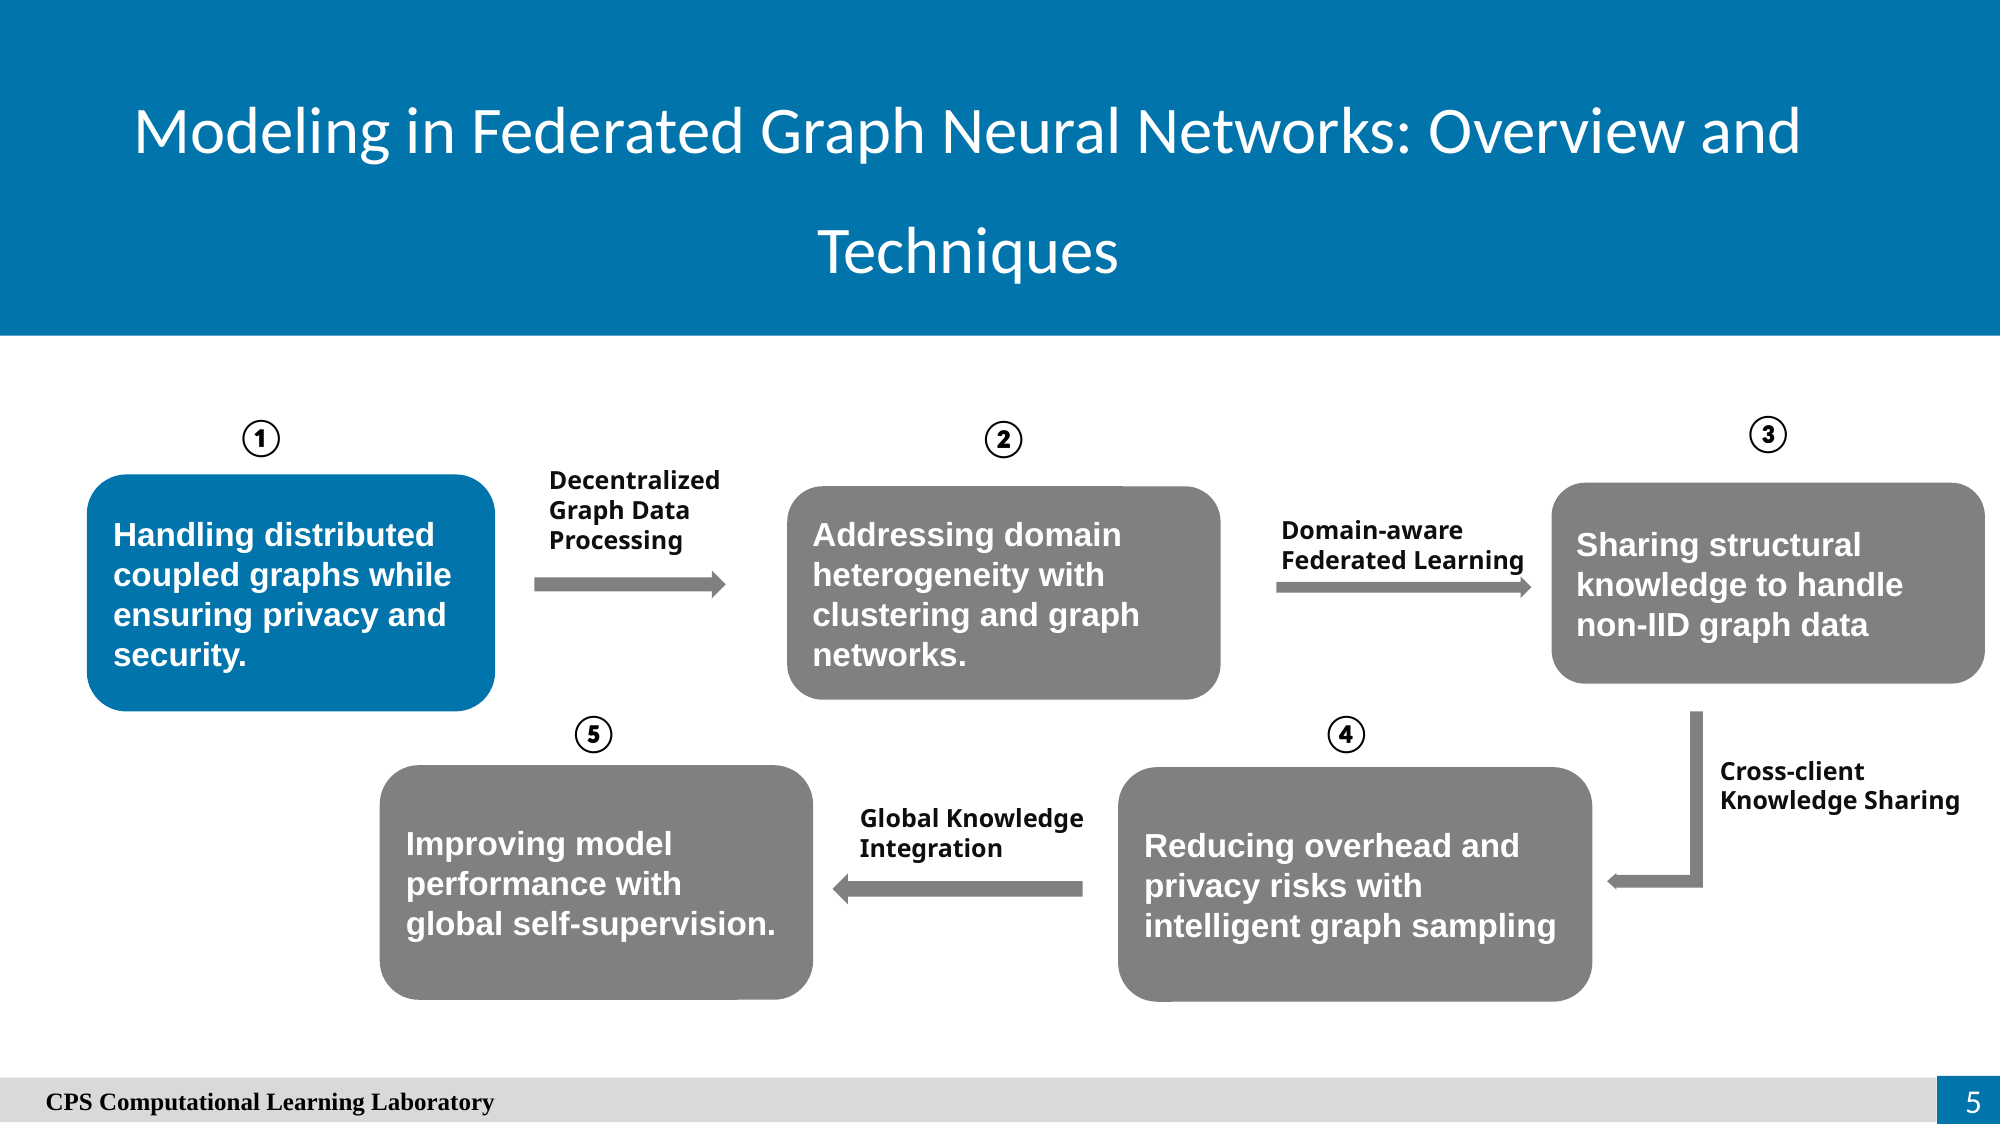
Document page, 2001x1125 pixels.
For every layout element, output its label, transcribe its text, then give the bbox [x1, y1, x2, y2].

text_box Modeling in Federated Graph Neural Networks: Overview and Techniques [50, 39, 1886, 295]
text_box Handling distributed coupled graphs while ensuring privacy and security. [86, 474, 496, 712]
text_box [1276, 576, 1532, 599]
text_box ④ [1306, 701, 1387, 762]
text_box [1607, 711, 1703, 890]
text_box Domain-aware Federated Learning [1266, 507, 1542, 582]
text_box ① [221, 405, 291, 460]
text_box ③ [1728, 402, 1808, 462]
text_box Decentralized Graph Data Processing [534, 457, 765, 562]
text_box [0, 1074, 2000, 1125]
text_box Sharing structural knowledge to handle non-IID graph data [1551, 482, 1985, 684]
text_box ⑤ [554, 701, 634, 762]
text_box ② [964, 406, 1044, 466]
text_box Improving model performance with global self-supervision. [379, 765, 814, 1000]
text_box [832, 873, 1083, 905]
text_box [534, 570, 726, 599]
text_box 5 [1903, 1070, 1997, 1074]
text_box Addressing domain heterogeneity with clustering and graph networks. [787, 486, 1221, 700]
text_box Global Knowledge Integration [845, 794, 1112, 870]
text_box [0, 0, 2000, 337]
text_box Reducing overhead and privacy risks with intelligent graph sampling [1118, 767, 1593, 1002]
text_box Cross-client Knowledge Sharing [1704, 747, 1985, 823]
